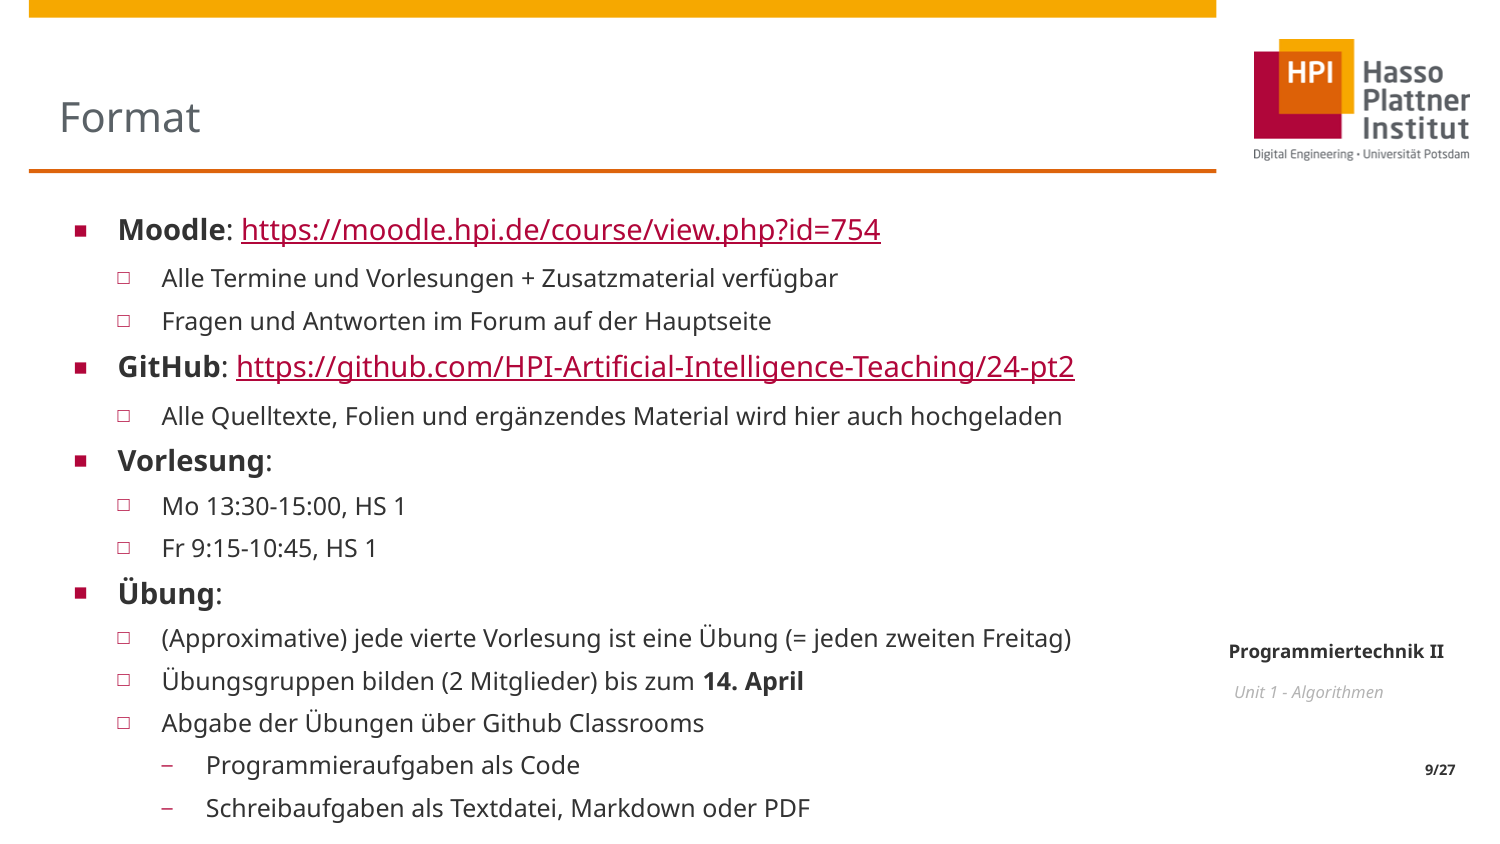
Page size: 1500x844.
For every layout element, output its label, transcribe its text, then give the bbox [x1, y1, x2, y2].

title Format [58, 17, 1187, 170]
picture [1254, 39, 1470, 161]
list Moodle: https://moodle.hpi.de/course/view.php?id=754 Alle Termine und Vorlesungen + Zusatzmaterial verfügbar Fragen und Antworten im Forum auf der Hauptseite GitHub: https://github.com/HPI-Artificial-Intelligence-Teaching/24-pt2 Alle Quelltexte, Folien und ergänzendes Material wird hier auch hochgeladen Vorlesung: Mo 13:30-15:00, HS 1 Fr 9:15-10:45, HS 1 Übung: (Approximative) jede vierte Vorlesung ist eine Übung (= jeden zweiten Freitag) Übungsgruppen bilden (2 Mitglieder) bis zum 14. April Abgabe der Übungen über Github Classrooms Programmieraufgaben als Code Schreibaufgaben als Textdatei, Markdown oder PDF [58, 203, 1187, 788]
